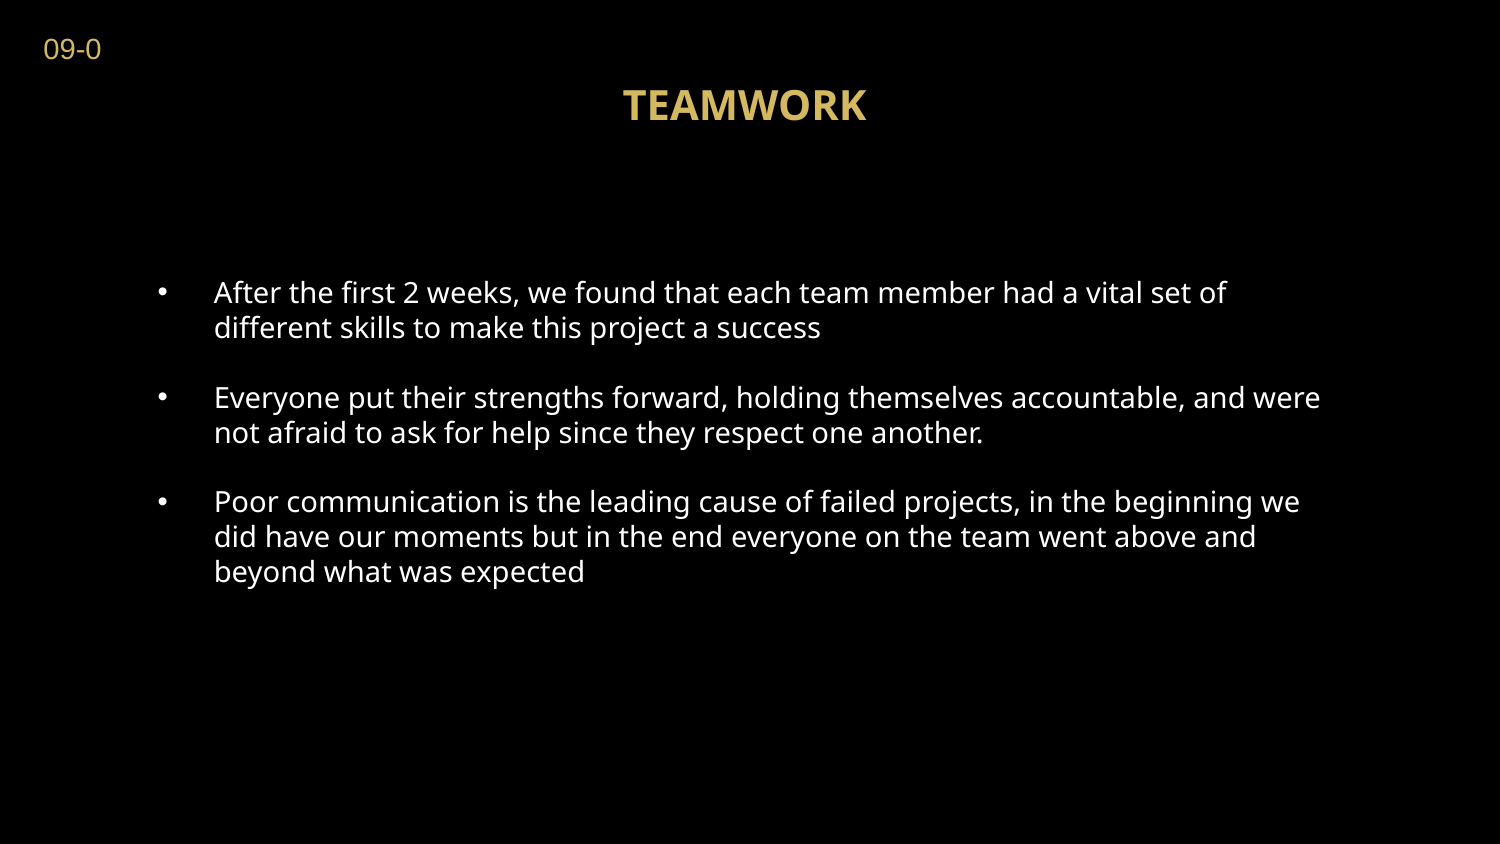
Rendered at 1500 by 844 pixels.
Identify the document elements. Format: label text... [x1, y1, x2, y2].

title TEAMWORK [519, 60, 981, 144]
text_box 09-0 [28, 22, 117, 73]
subtitle After the first 2 weeks, we found that each team member had a vital set of different skills to make this project a success Everyone put their strengths forward, holding themselves accountable, and were not afraid to ask for help since they respect one another. Poor communication is the leading cause of failed projects, in the beginning we did have our moments but in the end everyone on the team went above and beyond what was expected [123, 259, 1339, 662]
